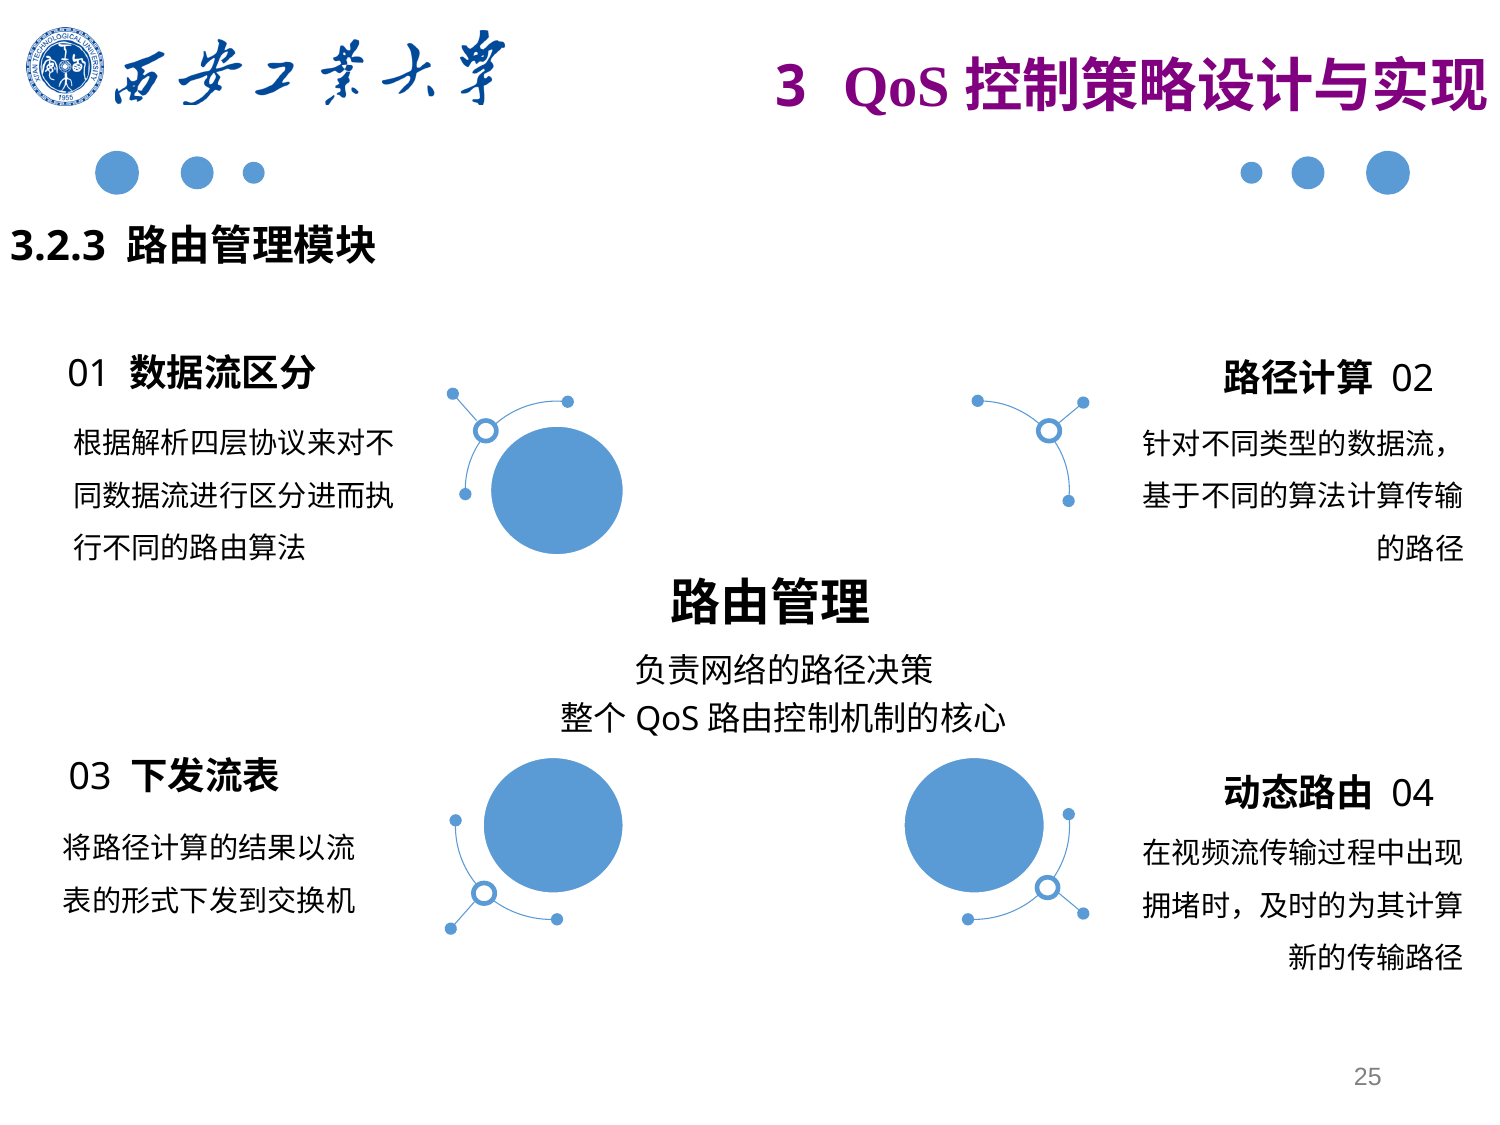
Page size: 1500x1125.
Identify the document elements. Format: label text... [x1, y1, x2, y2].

slide_number 25 [1059, 1042, 1397, 1103]
text_box 3.2.3 路由管理模块 [0, 211, 505, 276]
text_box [26, 27, 505, 106]
text_box 3 QoS控制策略设计与实现 [739, 40, 1500, 126]
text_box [48, 326, 1480, 976]
